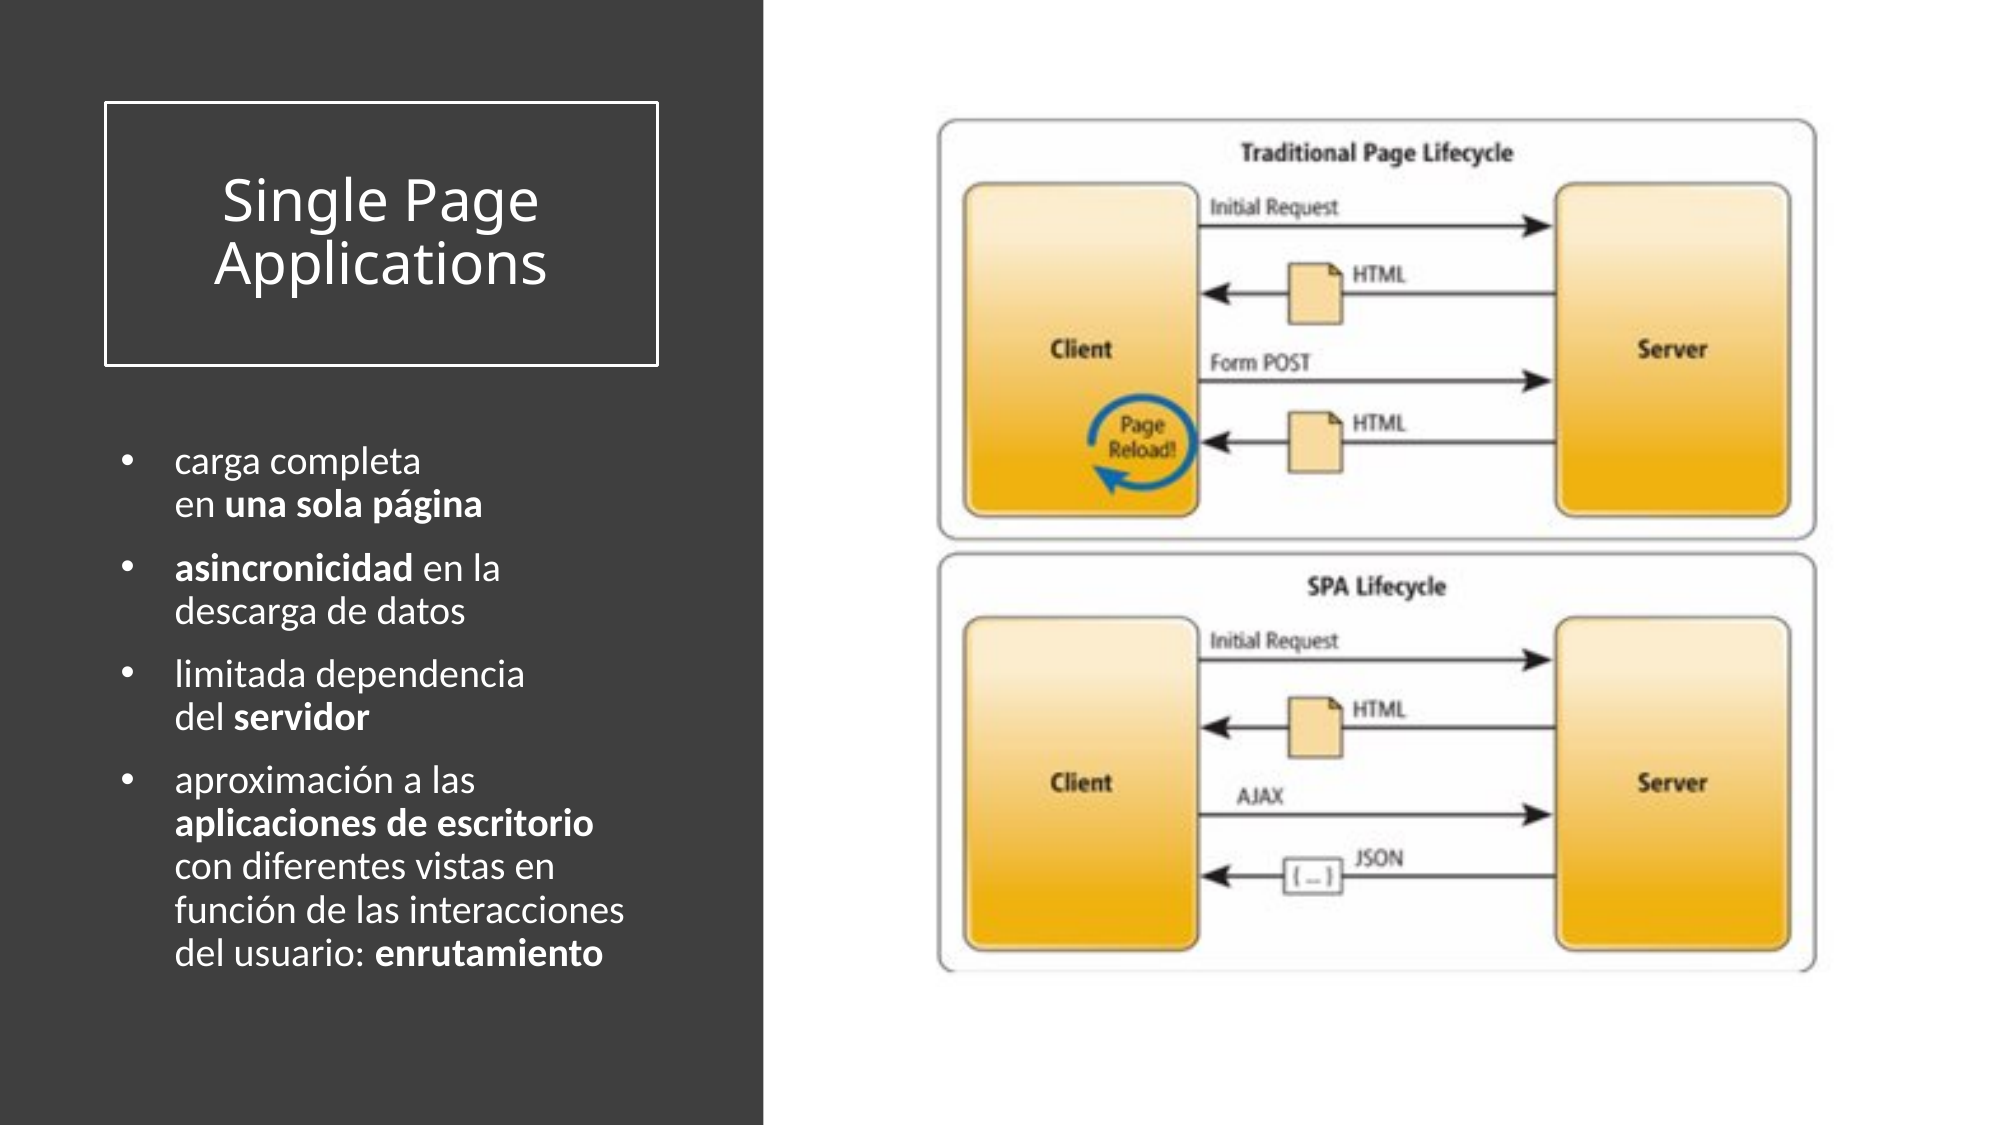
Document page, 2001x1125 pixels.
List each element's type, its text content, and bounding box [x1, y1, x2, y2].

list carga completa​ en una sola página​ asincronicidad​ en la descarga de datos limitada dependencia​ del servidor​ ​aproximación​ a las aplicaciones​ de escritorio con diferentes vistas en función de las interacciones del usuario: enrutamiento [105, 432, 658, 994]
picture [917, 105, 1846, 987]
title Single Page Applications [105, 102, 658, 366]
text_box [0, 0, 764, 1125]
